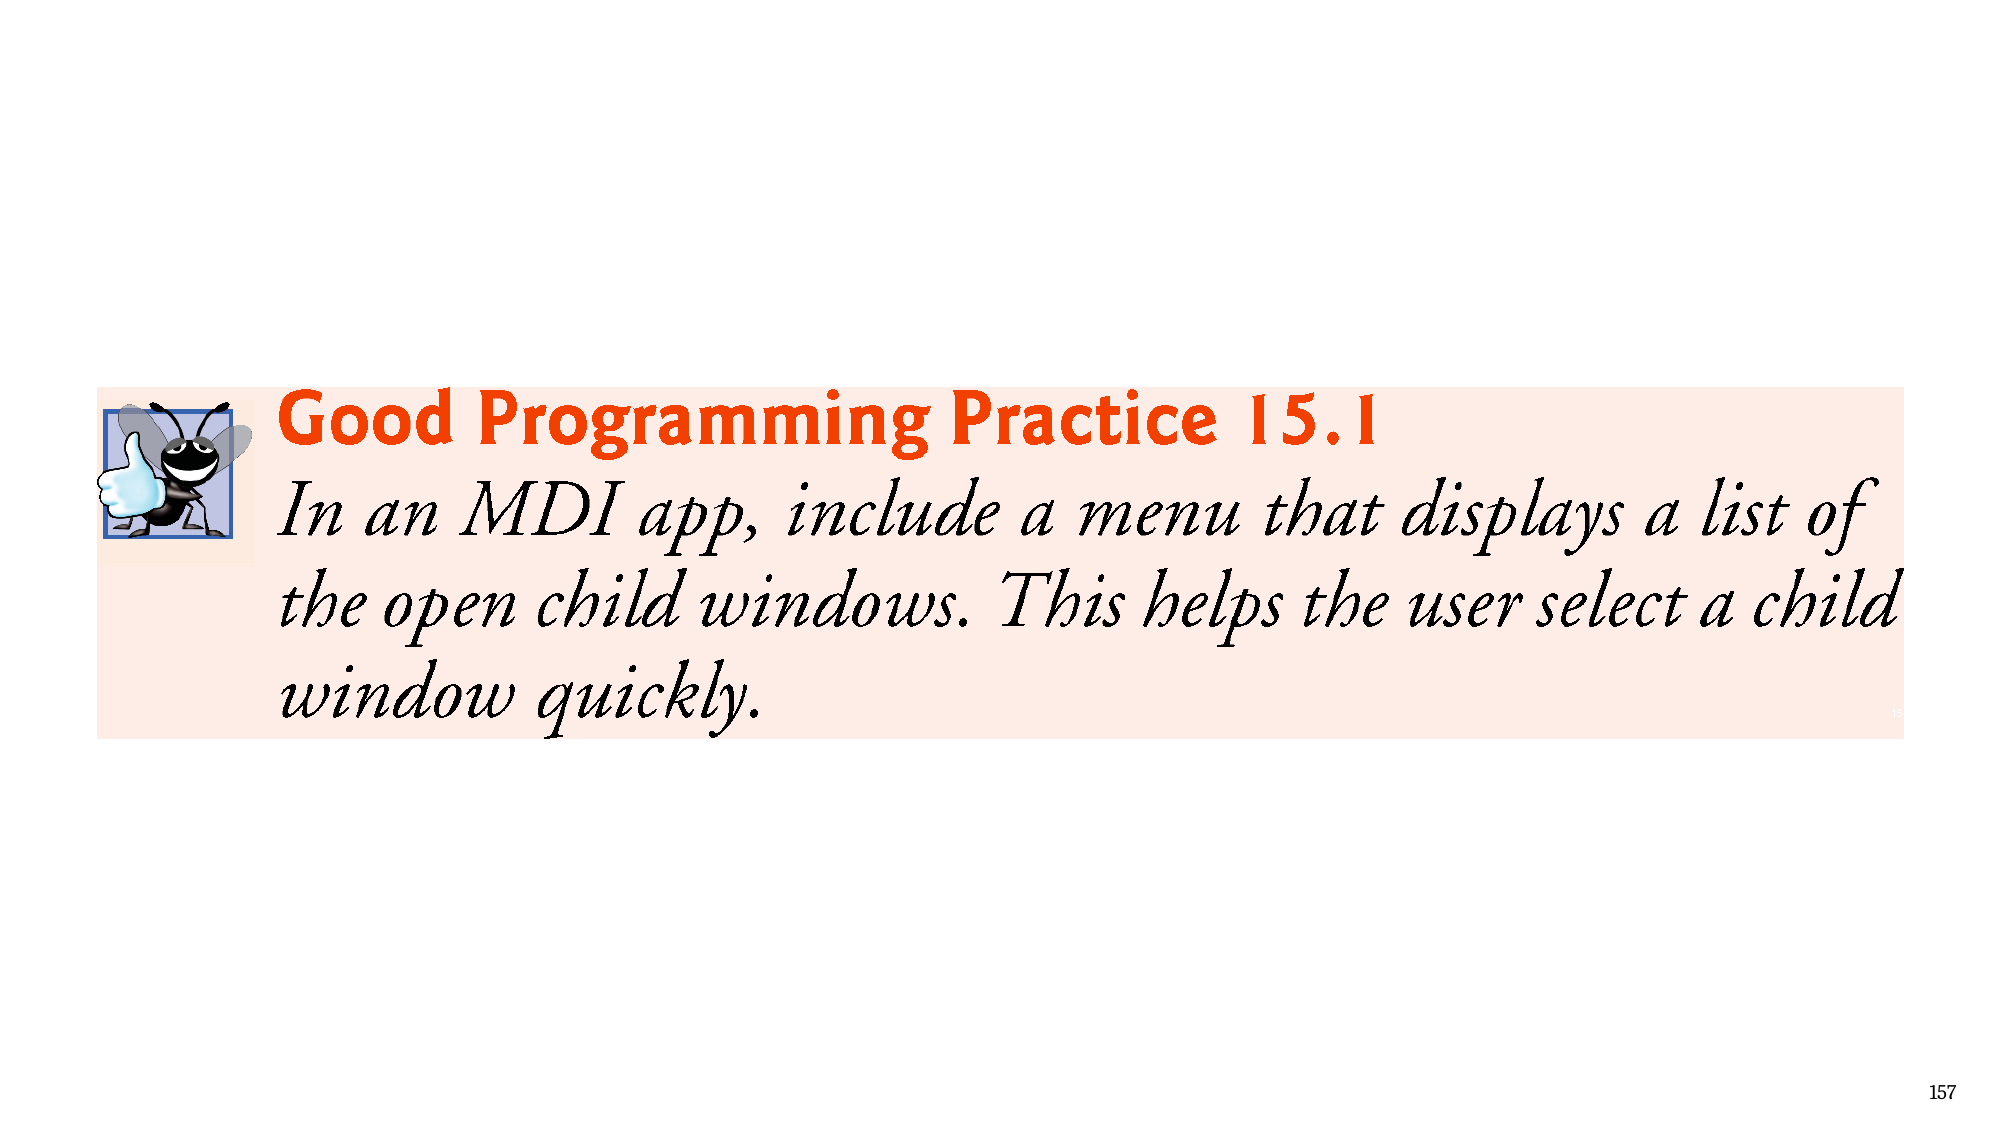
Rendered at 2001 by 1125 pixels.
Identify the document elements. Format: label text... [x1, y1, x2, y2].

picture [0, 290, 2000, 835]
slide_number 157 [1891, 1051, 1972, 1112]
